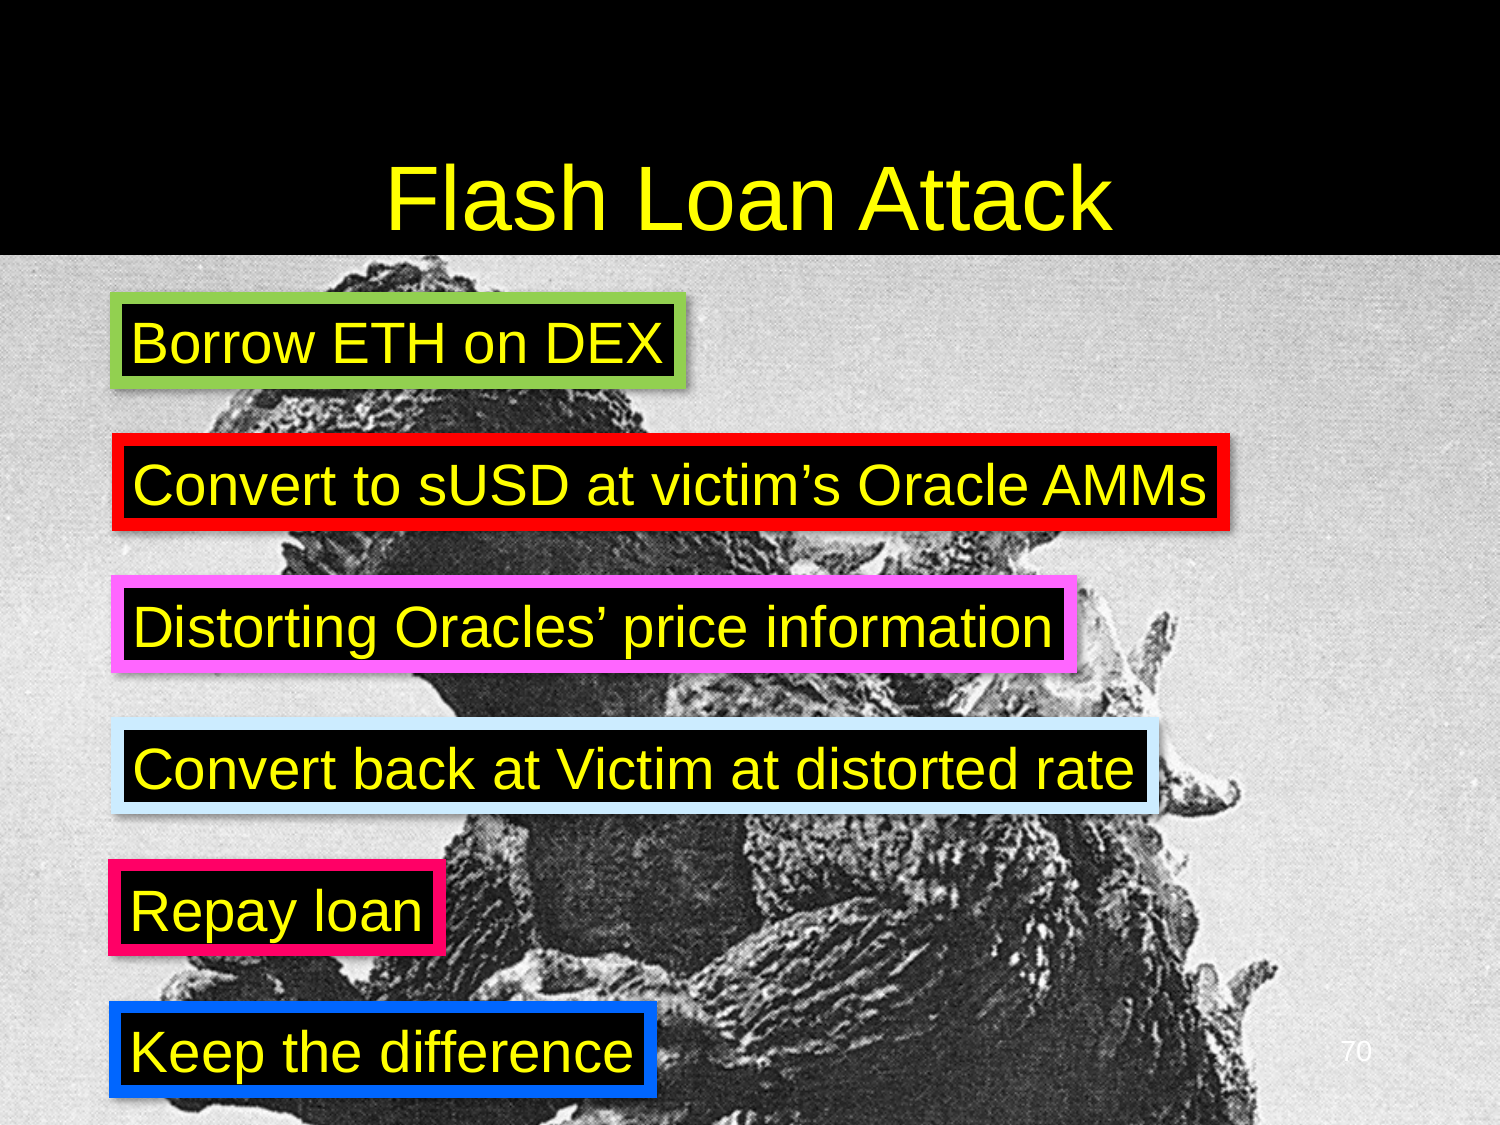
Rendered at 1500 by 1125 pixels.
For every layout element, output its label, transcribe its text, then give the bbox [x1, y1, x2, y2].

title Flash Loan Attack [112, 99, 1388, 254]
picture [0, 255, 1500, 1125]
